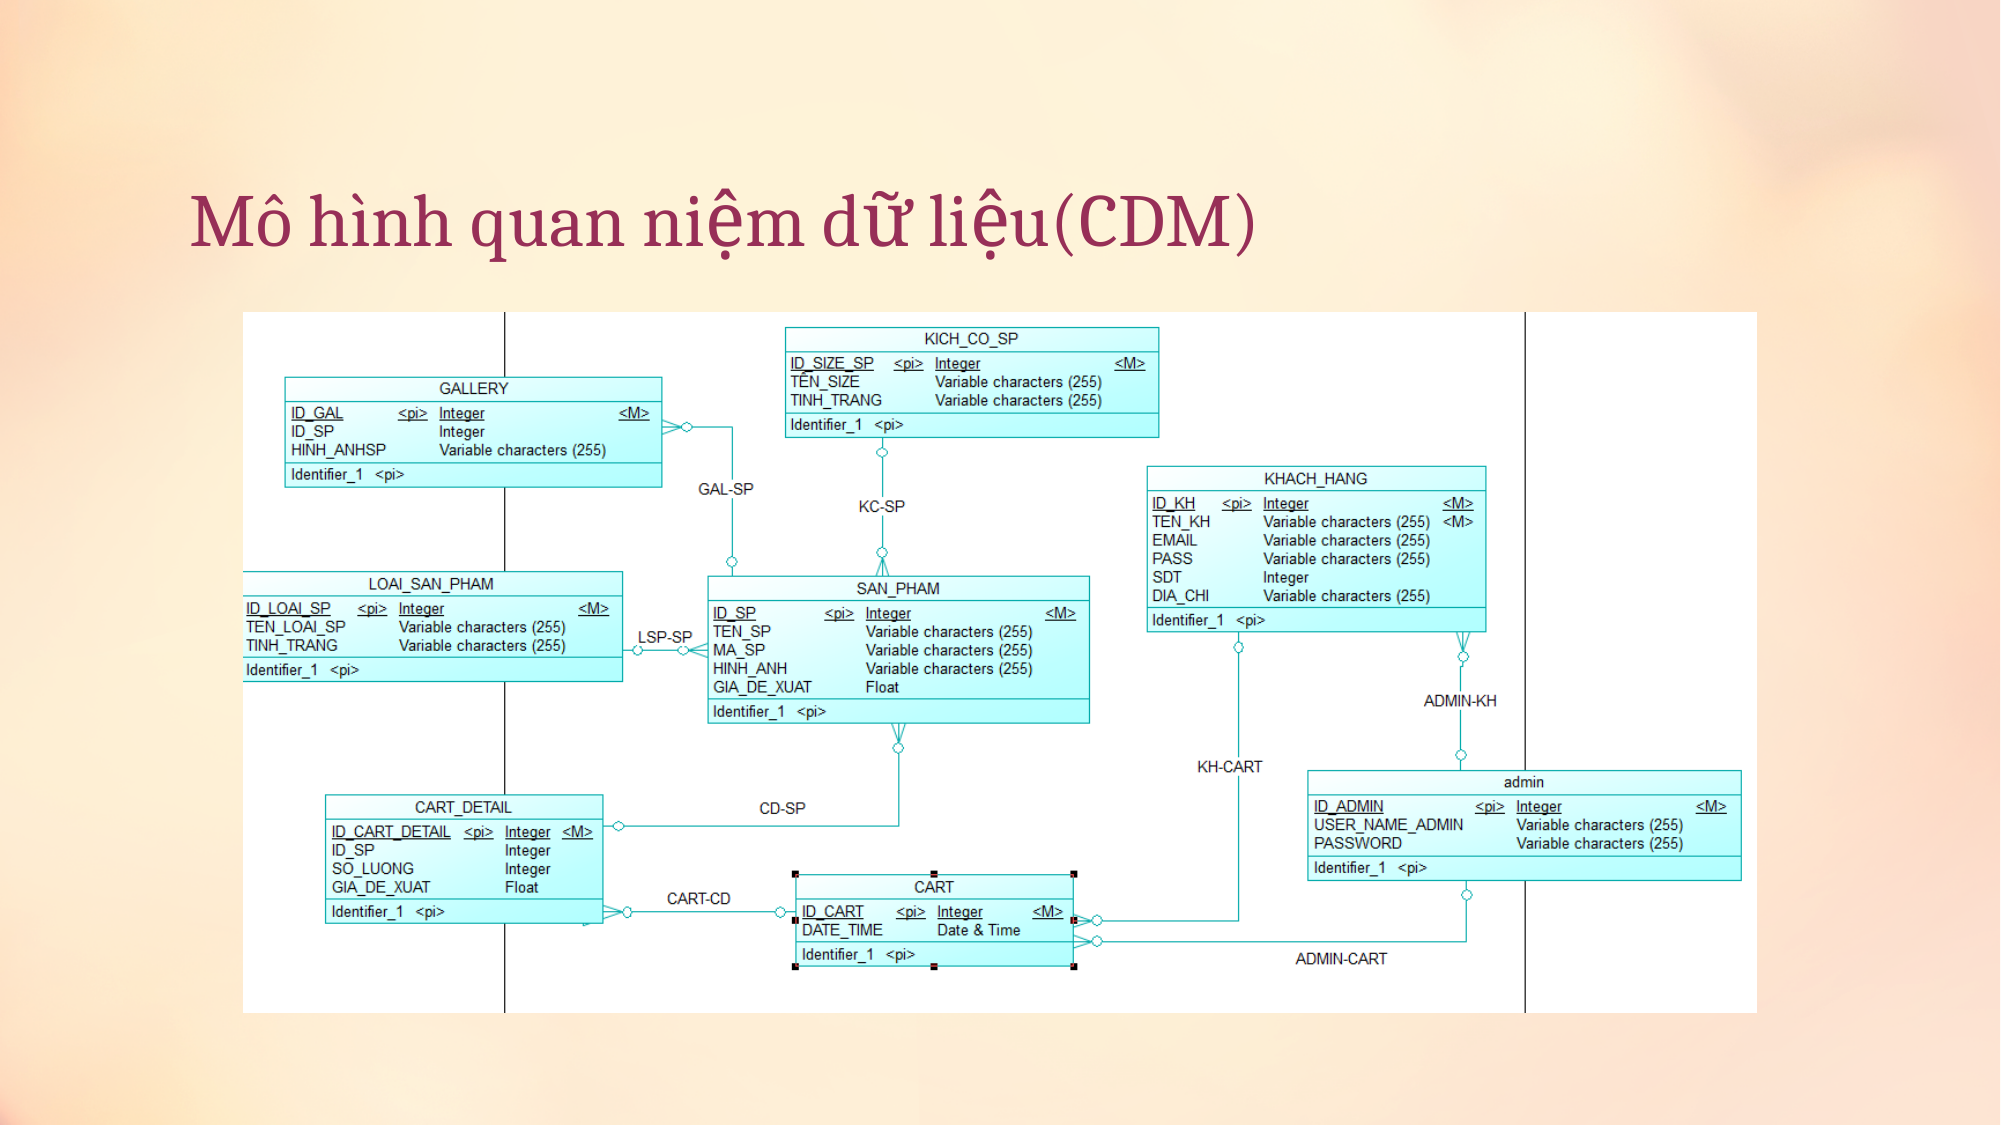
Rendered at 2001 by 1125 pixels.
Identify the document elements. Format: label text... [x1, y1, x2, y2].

picture [0, 0, 2001, 1125]
title Mô hình quan niệm dữ liệu(CDM) [174, 75, 1825, 271]
